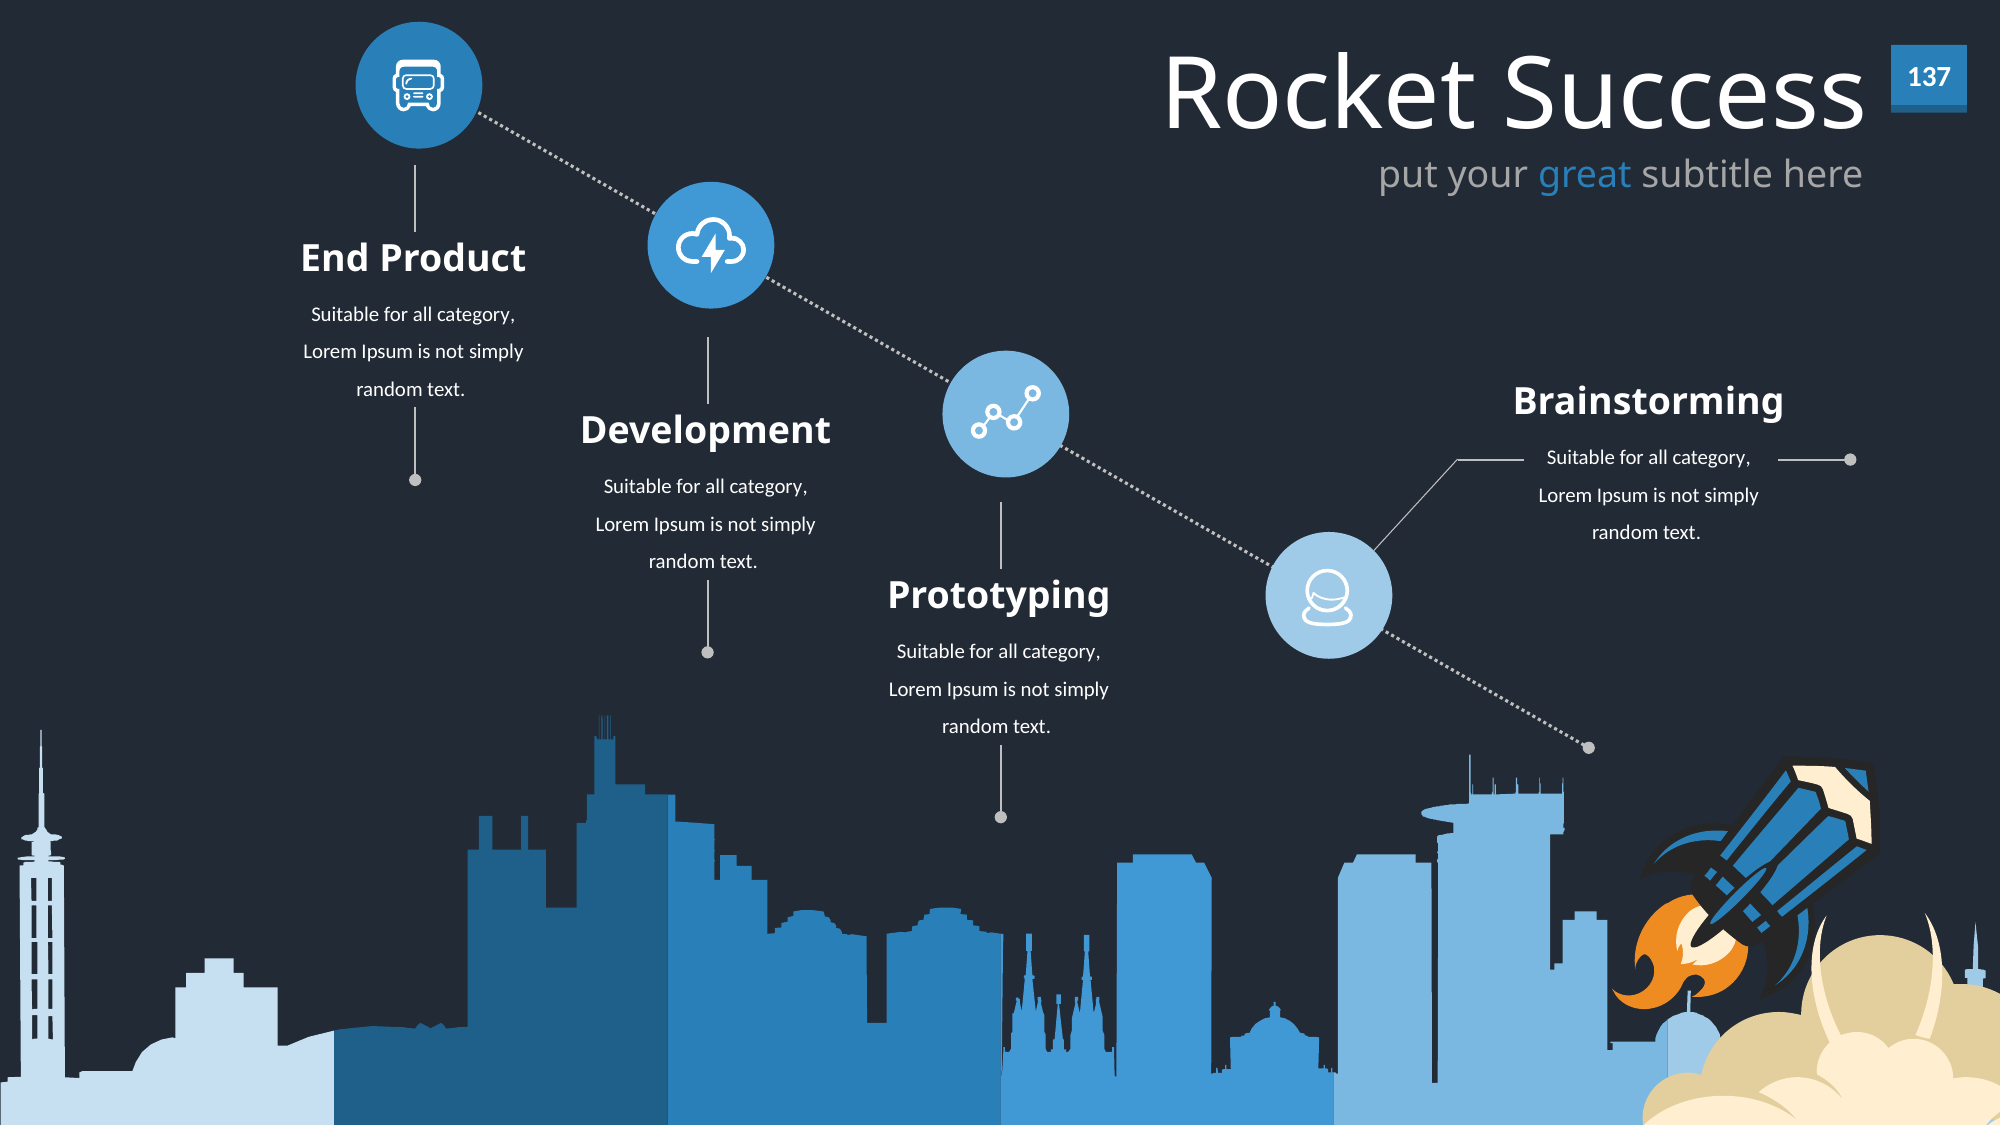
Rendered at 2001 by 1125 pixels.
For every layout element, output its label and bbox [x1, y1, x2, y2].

text_box [0, 21, 2000, 1125]
